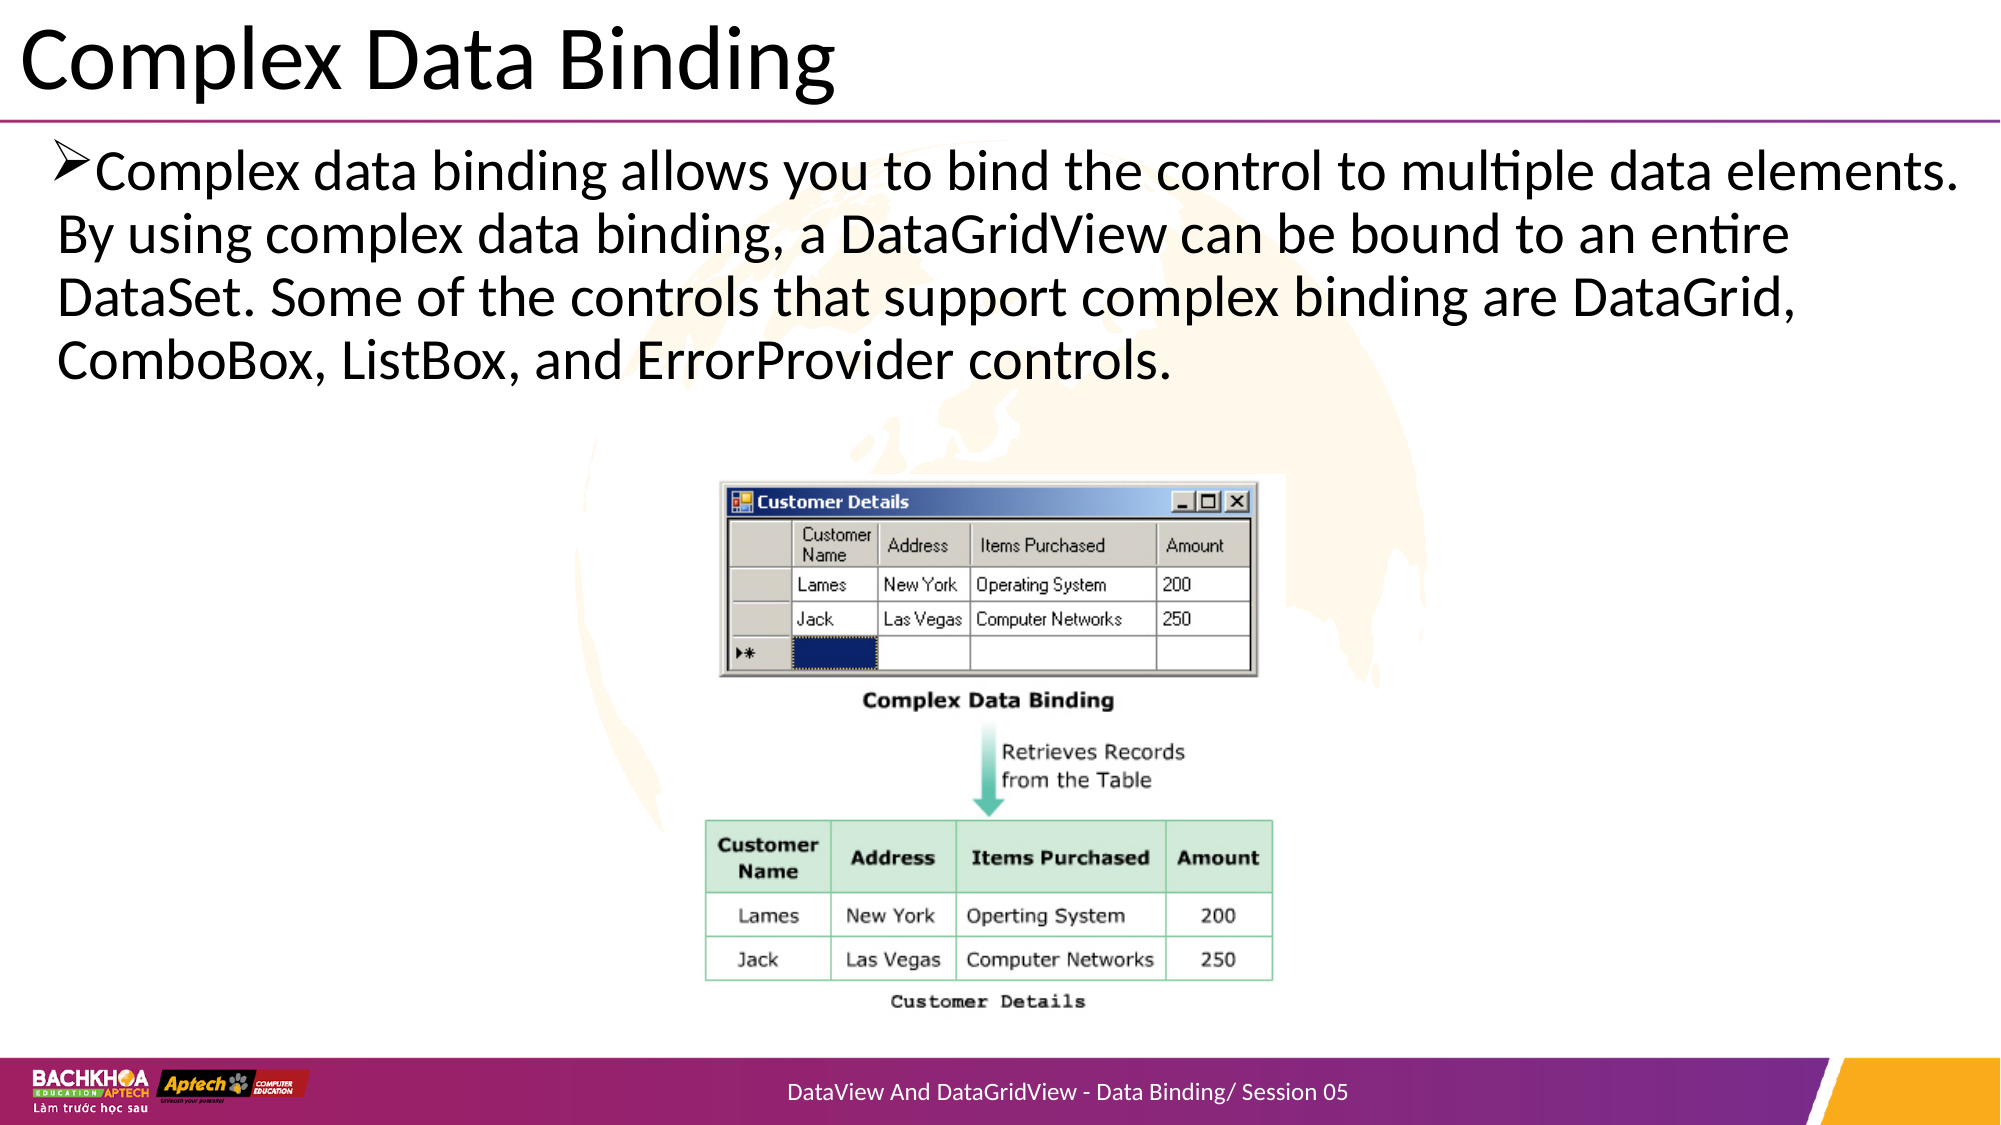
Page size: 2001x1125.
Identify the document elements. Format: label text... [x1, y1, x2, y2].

list Complex data binding allows you to bind the control to multiple data elements. By using complex data binding, a DataGridView can be bound to an entire DataSet. Some of the controls that support complex binding are DataGrid, ComboBox, ListBox, and ErrorProvider controls. [5, 125, 1993, 1014]
footer DataView And DataGridView - Data Binding/ Session 05 [324, 1060, 1813, 1120]
picture [0, 0, 2001, 1125]
title Complex Data Binding [5, 3, 1993, 116]
